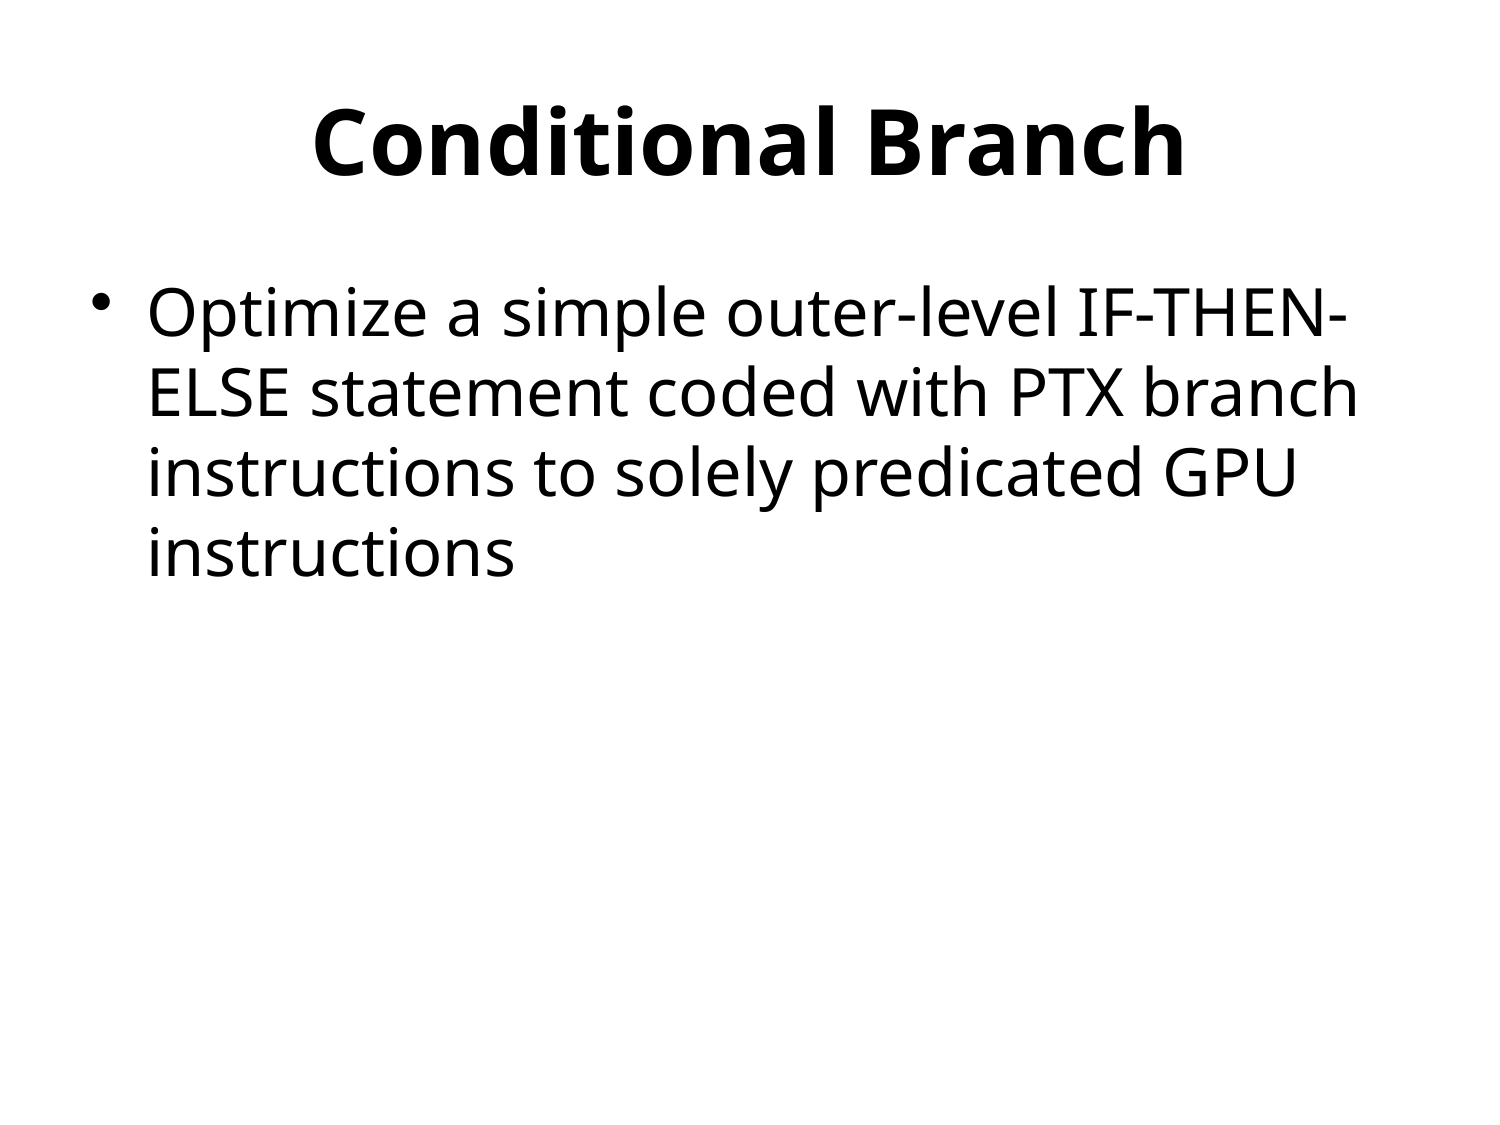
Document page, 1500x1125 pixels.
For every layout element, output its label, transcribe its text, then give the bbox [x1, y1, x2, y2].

title Conditional Branch [0, 45, 1500, 233]
list Optimize a simple outer-level IF-THEN-ELSE statement coded with PTX branch instructions to solely predicated GPU instructions [75, 262, 1500, 1125]
